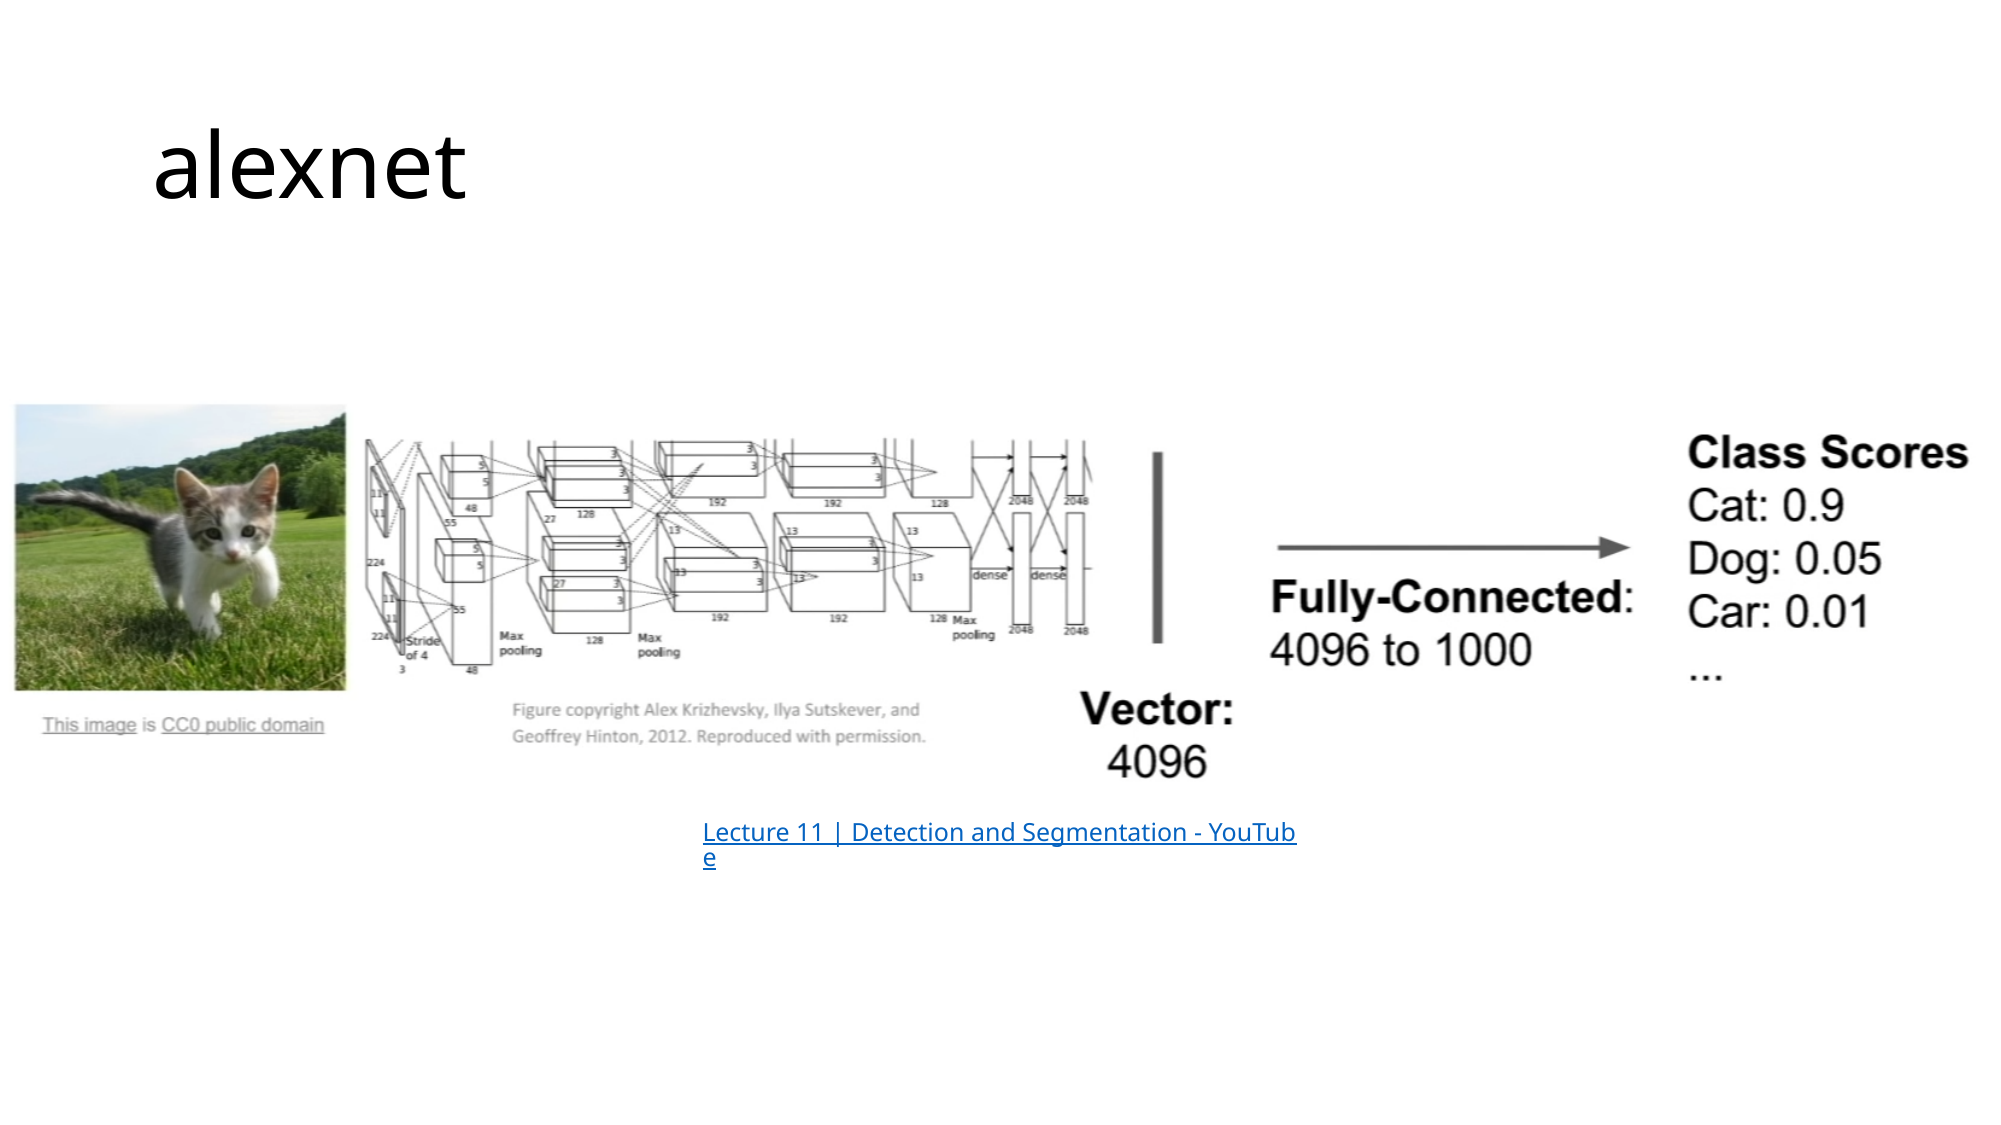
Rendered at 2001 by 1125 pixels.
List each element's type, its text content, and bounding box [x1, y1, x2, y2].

title alexnet [137, 59, 1863, 278]
text_box Lecture 11 | Detection and Segmentation - YouTube [687, 810, 1312, 858]
picture [0, 361, 2000, 810]
